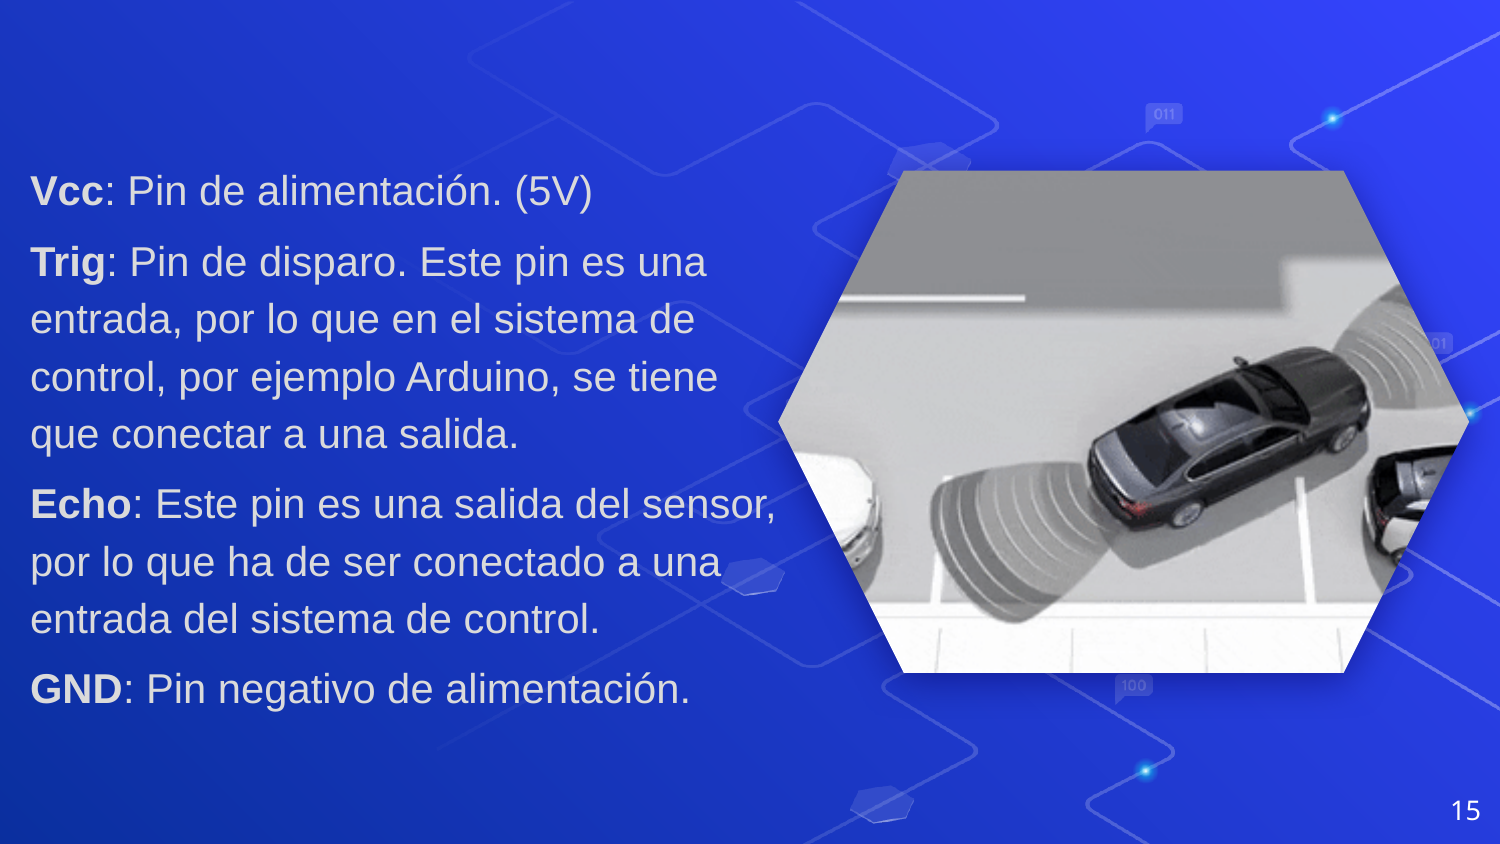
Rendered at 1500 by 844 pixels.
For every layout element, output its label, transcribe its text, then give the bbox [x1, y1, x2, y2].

slide_number ‹#› [1391, 779, 1482, 844]
picture [0, 0, 1500, 844]
text_box [856, 77, 1392, 169]
subtitle Vcc: Pin de alimentación. (5V) Trig: Pin de disparo. Este pin es una entrada, por lo que en el sistema de control, por ejemplo Arduino, se tiene que conectar a una salida. Echo: Este pin es una salida del sensor, por lo que ha de ser conectado a una entrada del sistema de control. GND: Pin negativo de alimentación. [23, 156, 779, 687]
